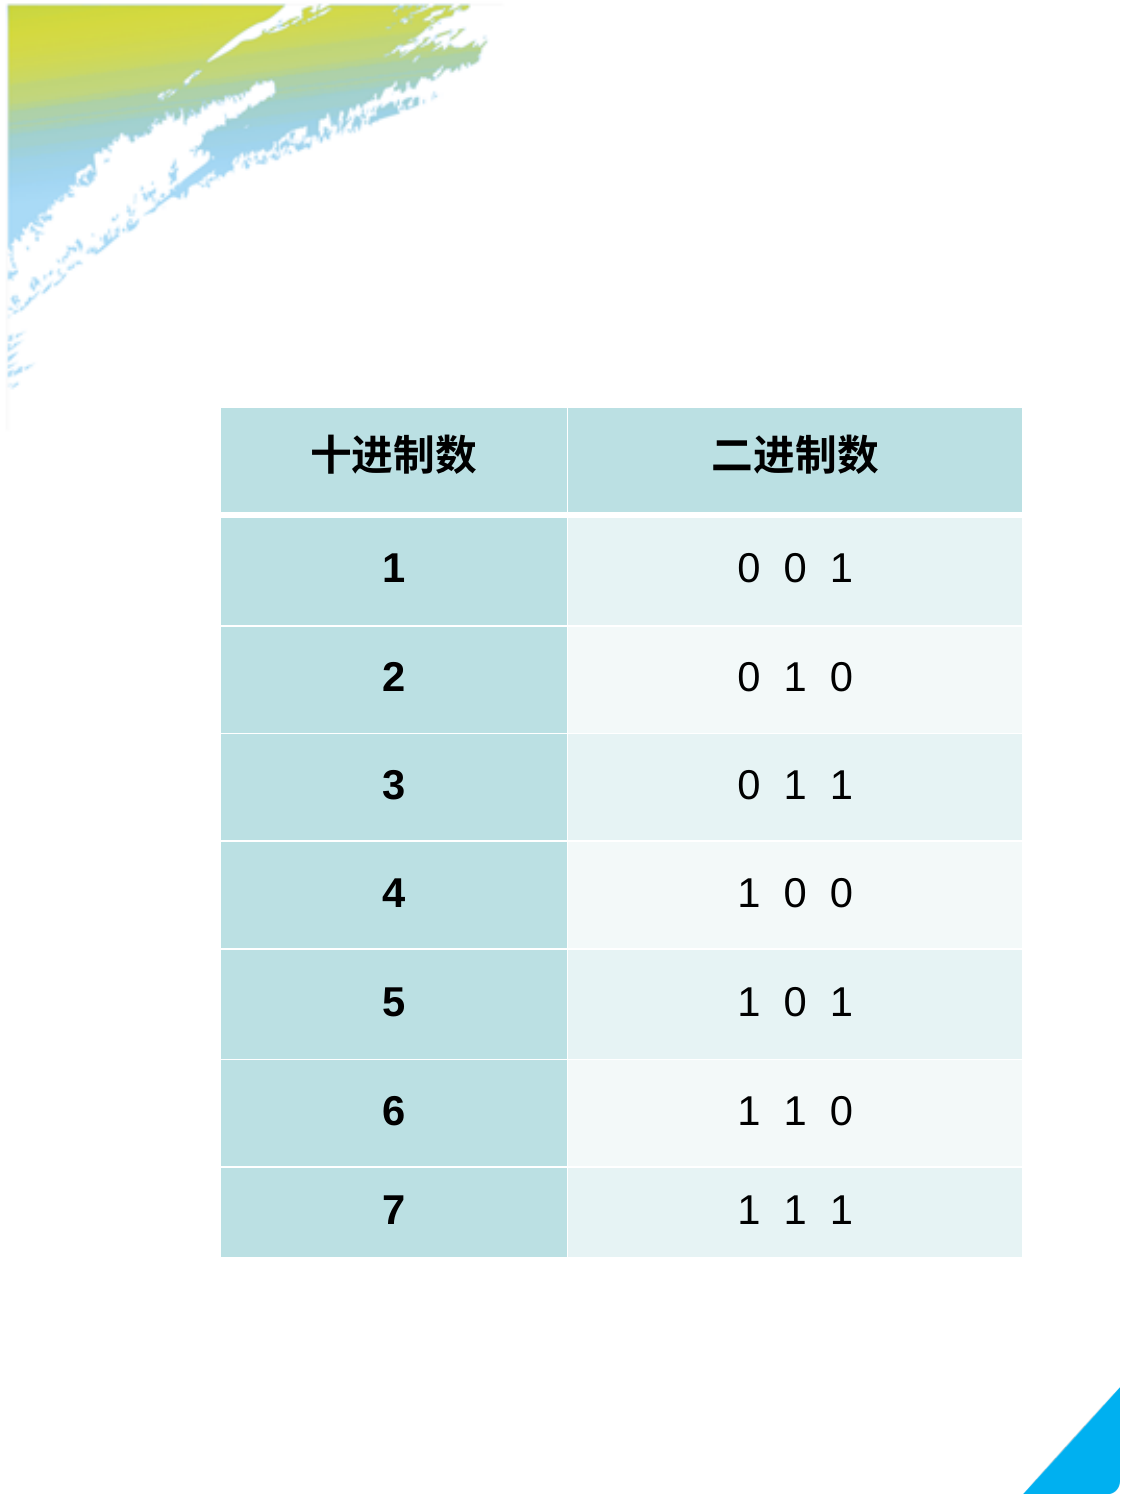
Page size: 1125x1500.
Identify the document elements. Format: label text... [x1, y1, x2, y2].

table_cell 3 [221, 734, 567, 840]
picture [1114, 1487, 1120, 1494]
table_cell 0 1 0 [568, 627, 1022, 733]
table_header 二进制数 [568, 408, 1022, 512]
table_cell 1 1 1 [568, 1168, 1022, 1257]
table_cell 0 0 1 [568, 518, 1022, 625]
table_cell 6 [221, 1060, 567, 1166]
table_cell 1 0 1 [568, 950, 1022, 1059]
picture [1023, 1387, 1118, 1492]
table_cell 7 [221, 1168, 567, 1257]
table_cell 1 0 0 [568, 842, 1022, 948]
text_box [0, 0, 521, 440]
table_cell 1 [221, 518, 567, 625]
table_cell 1 1 0 [568, 1060, 1022, 1166]
table_cell 2 [221, 627, 567, 733]
table_cell 0 1 1 [568, 734, 1022, 840]
table_header 十进制数 [221, 408, 567, 512]
table_cell 5 [221, 950, 567, 1059]
table_cell 4 [221, 842, 567, 948]
